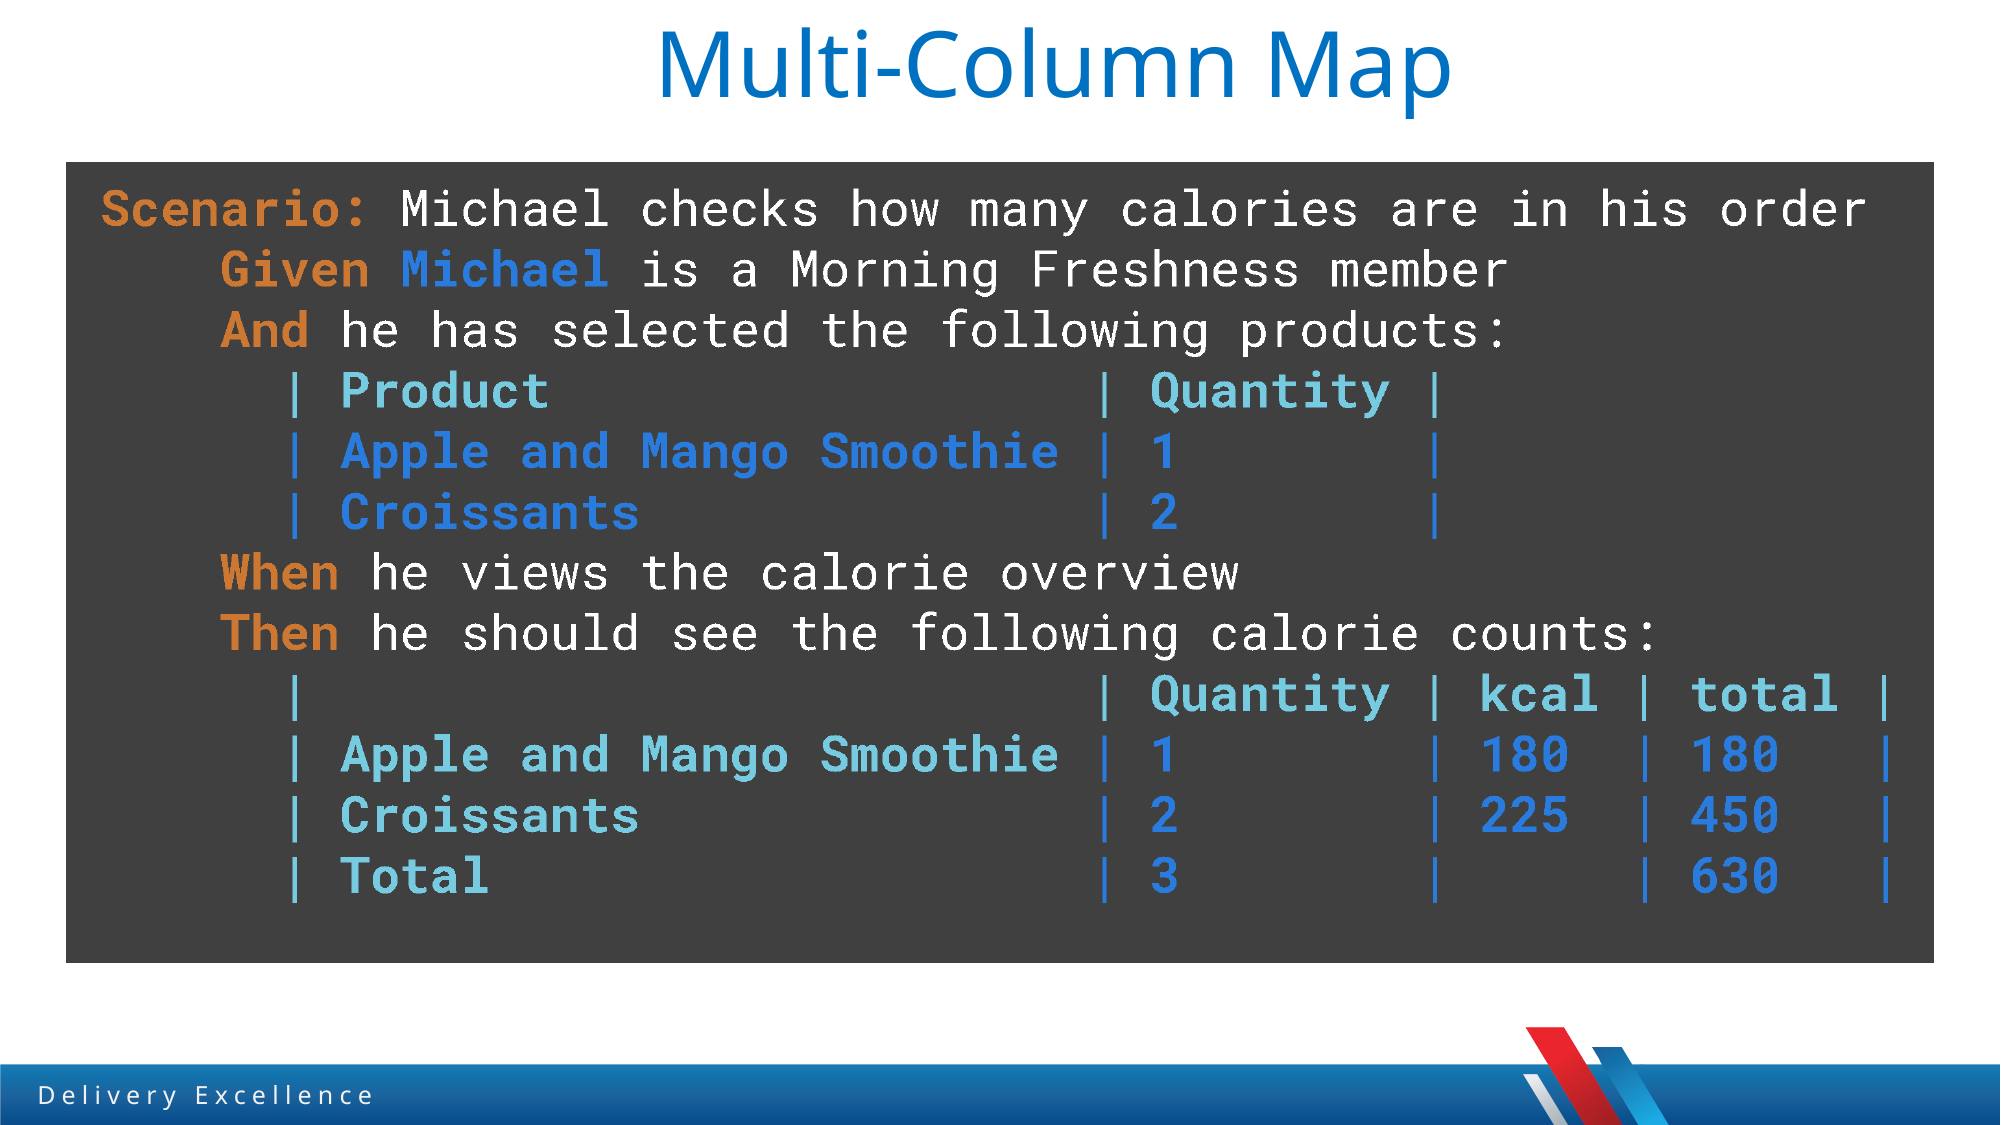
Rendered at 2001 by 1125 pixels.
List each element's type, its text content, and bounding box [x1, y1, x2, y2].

text_box Delivery Excellence [22, 1072, 916, 1118]
picture [0, 1027, 2000, 1125]
text_box Multi-Column Map [639, 0, 1538, 162]
picture [66, 162, 1934, 963]
